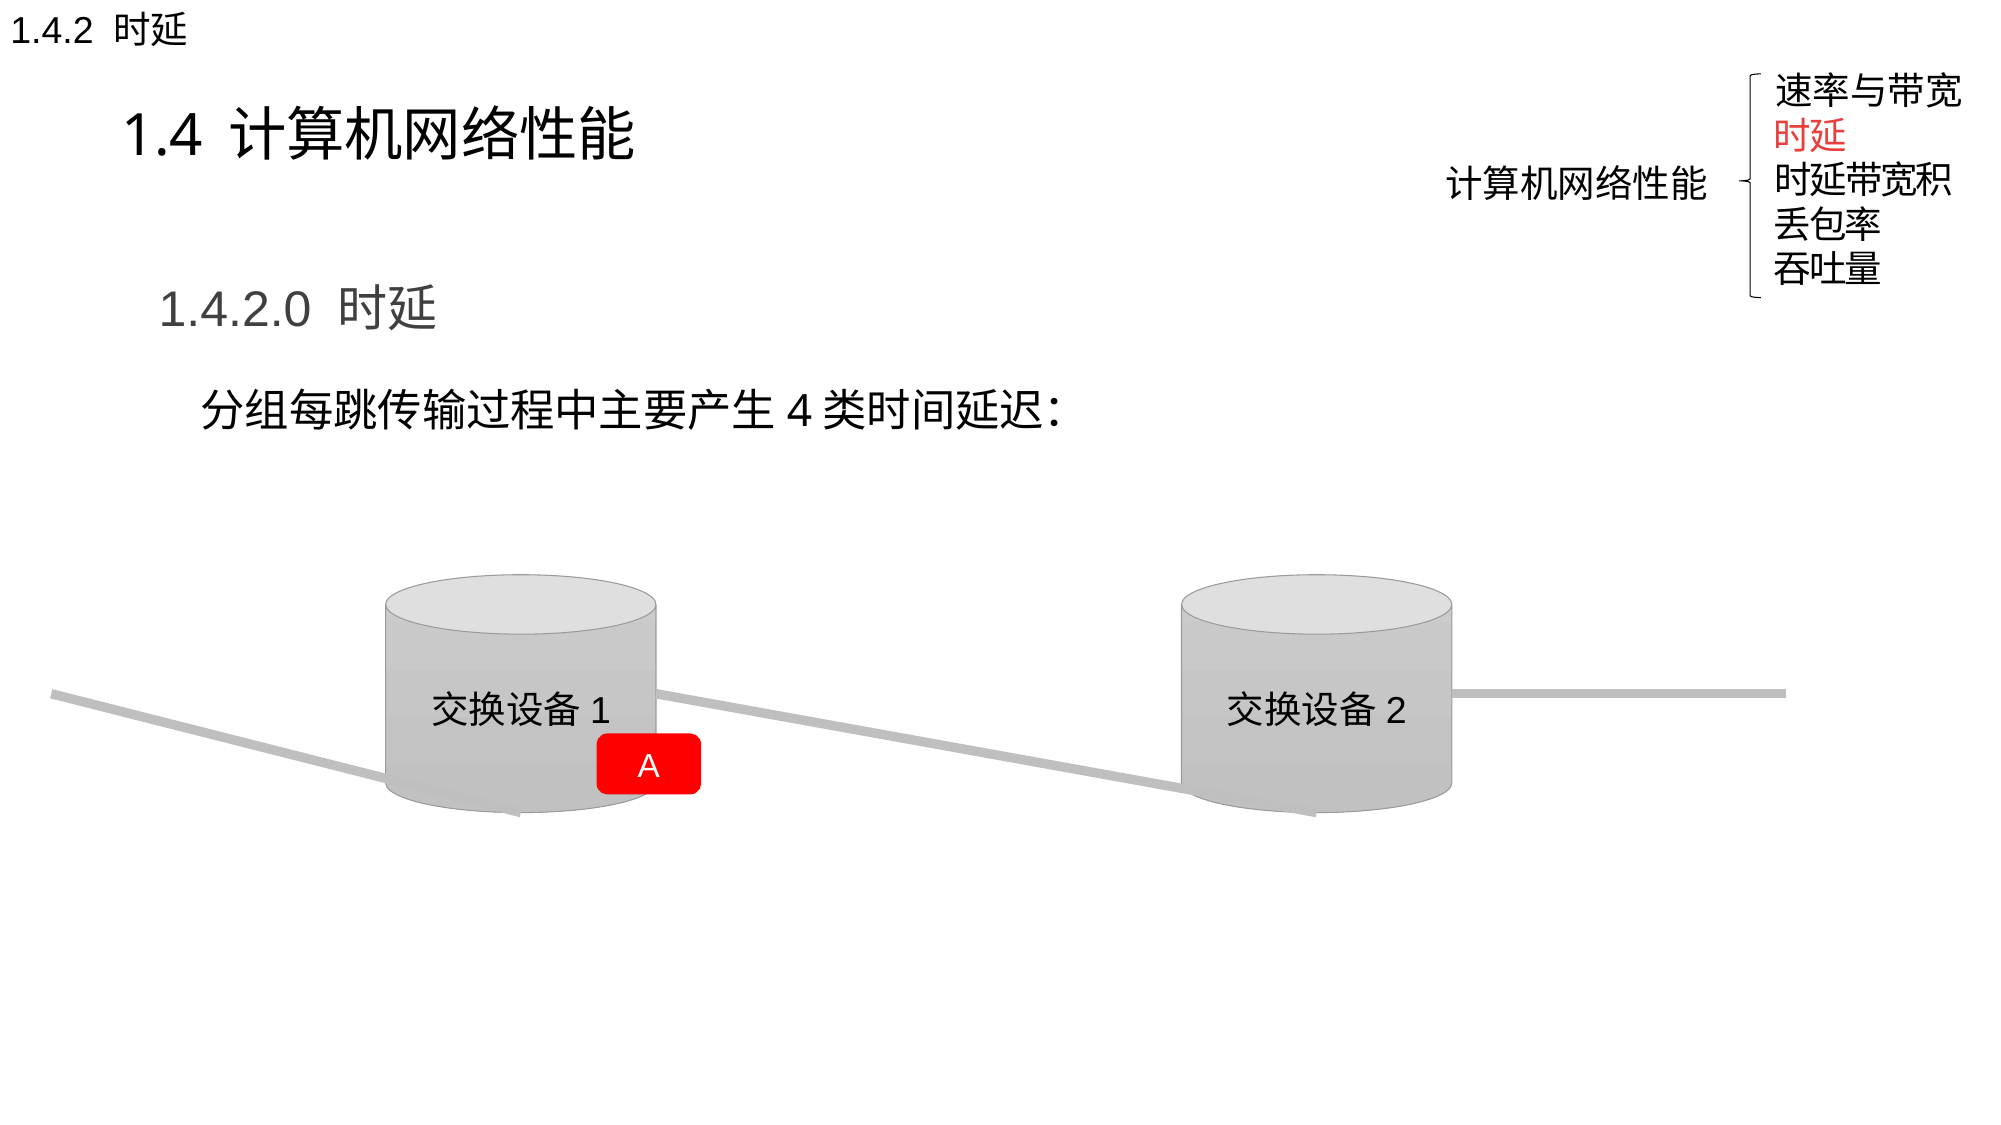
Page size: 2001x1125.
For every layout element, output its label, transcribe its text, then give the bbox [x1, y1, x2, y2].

text_box 交换设备1 [385, 574, 657, 814]
text_box 分组每跳传输过程中主要产生4类时间延迟： [186, 350, 1827, 443]
text_box 交换设备2 [1180, 574, 1453, 814]
text_box 1.4 计算机网络性能 [106, 46, 783, 238]
text_box 1.4.2 时延 [0, 0, 203, 58]
text_box A [596, 733, 702, 795]
text_box 1.4.2.0 时延 [106, 238, 1832, 953]
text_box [1430, 71, 1979, 299]
